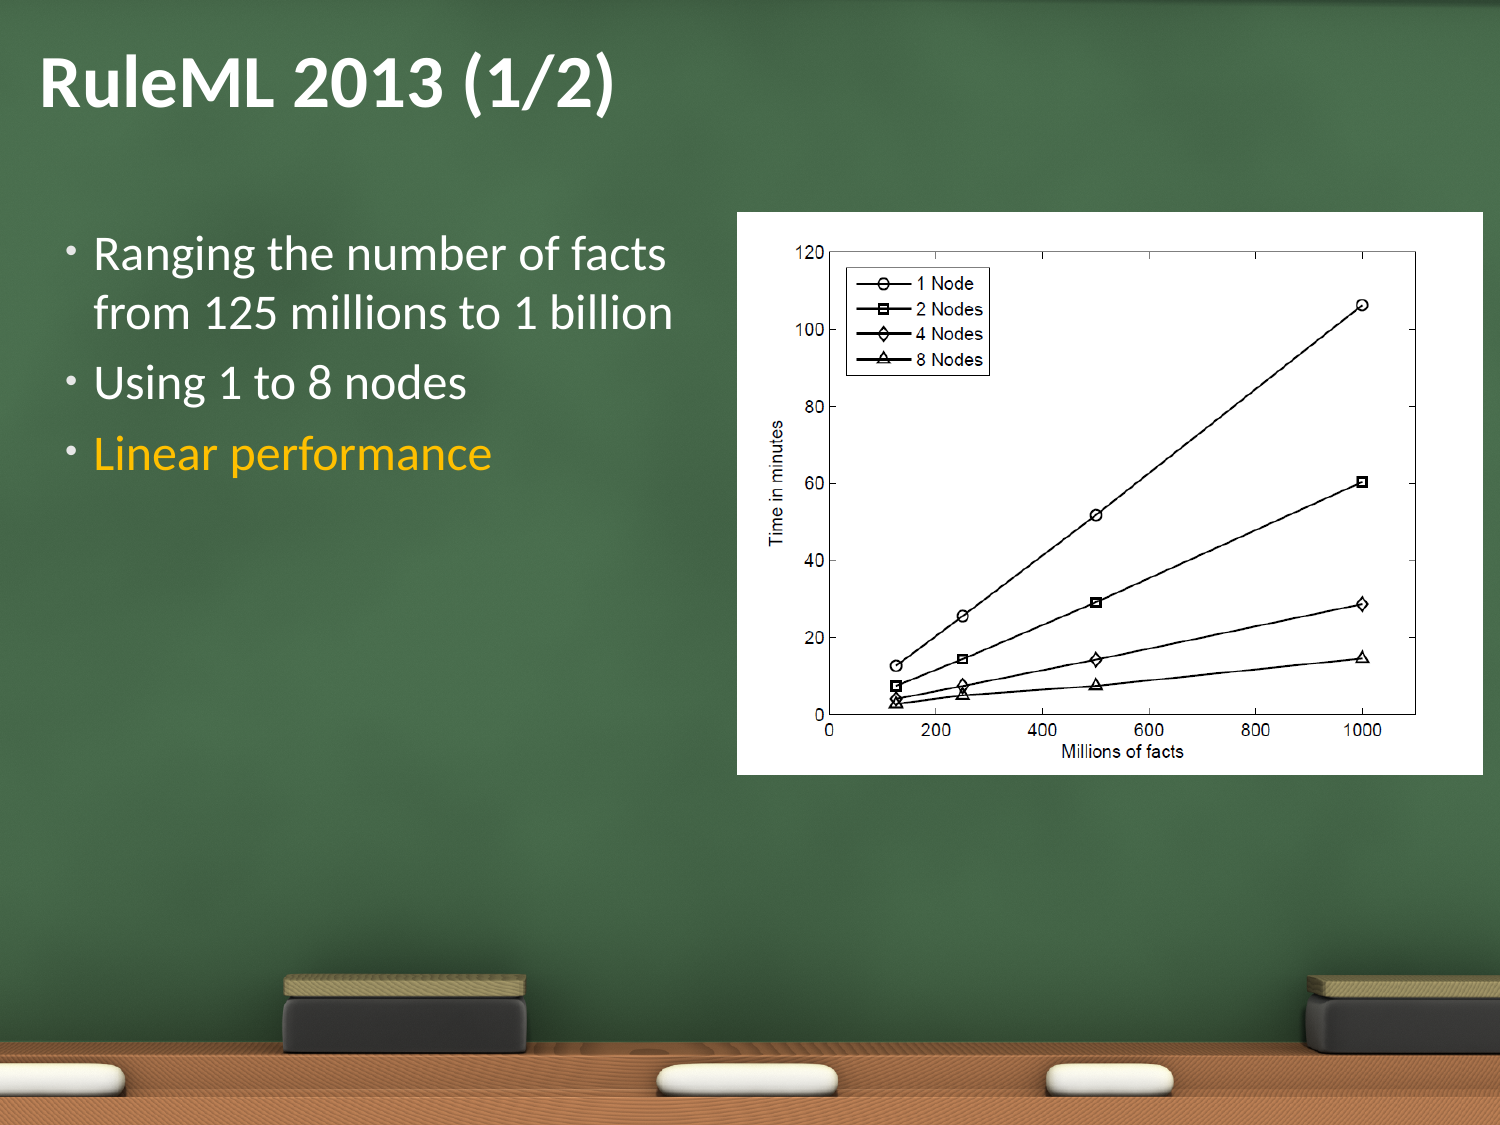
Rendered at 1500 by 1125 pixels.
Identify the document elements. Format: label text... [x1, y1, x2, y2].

picture [0, 0, 1500, 1125]
title RuleML 2013 (1/2) [24, 24, 1375, 130]
list Ranging the number of facts from 125 millions to 1 billion Using 1 to 8 nodes Linear performance [50, 212, 713, 955]
